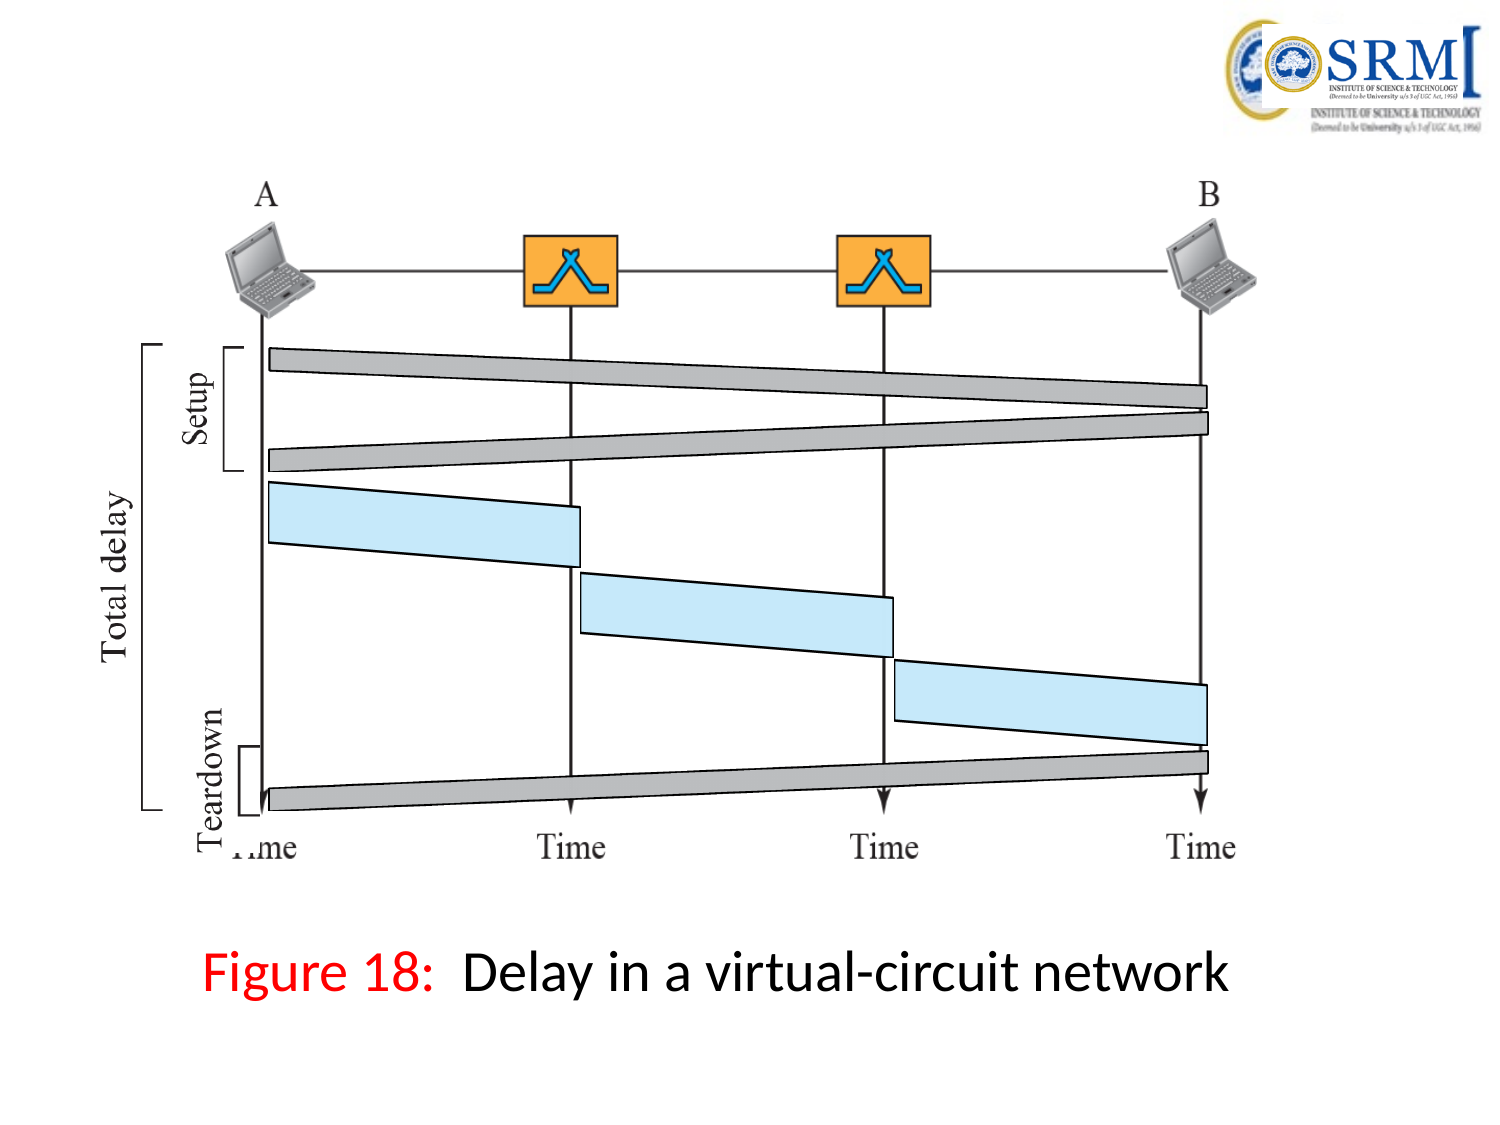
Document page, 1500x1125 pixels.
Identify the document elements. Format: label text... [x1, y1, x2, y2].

picture [1223, 0, 1489, 149]
text_box Figure 18: Delay in a virtual-circuit network [187, 925, 1438, 1011]
picture [95, 343, 164, 811]
picture [175, 174, 1257, 872]
